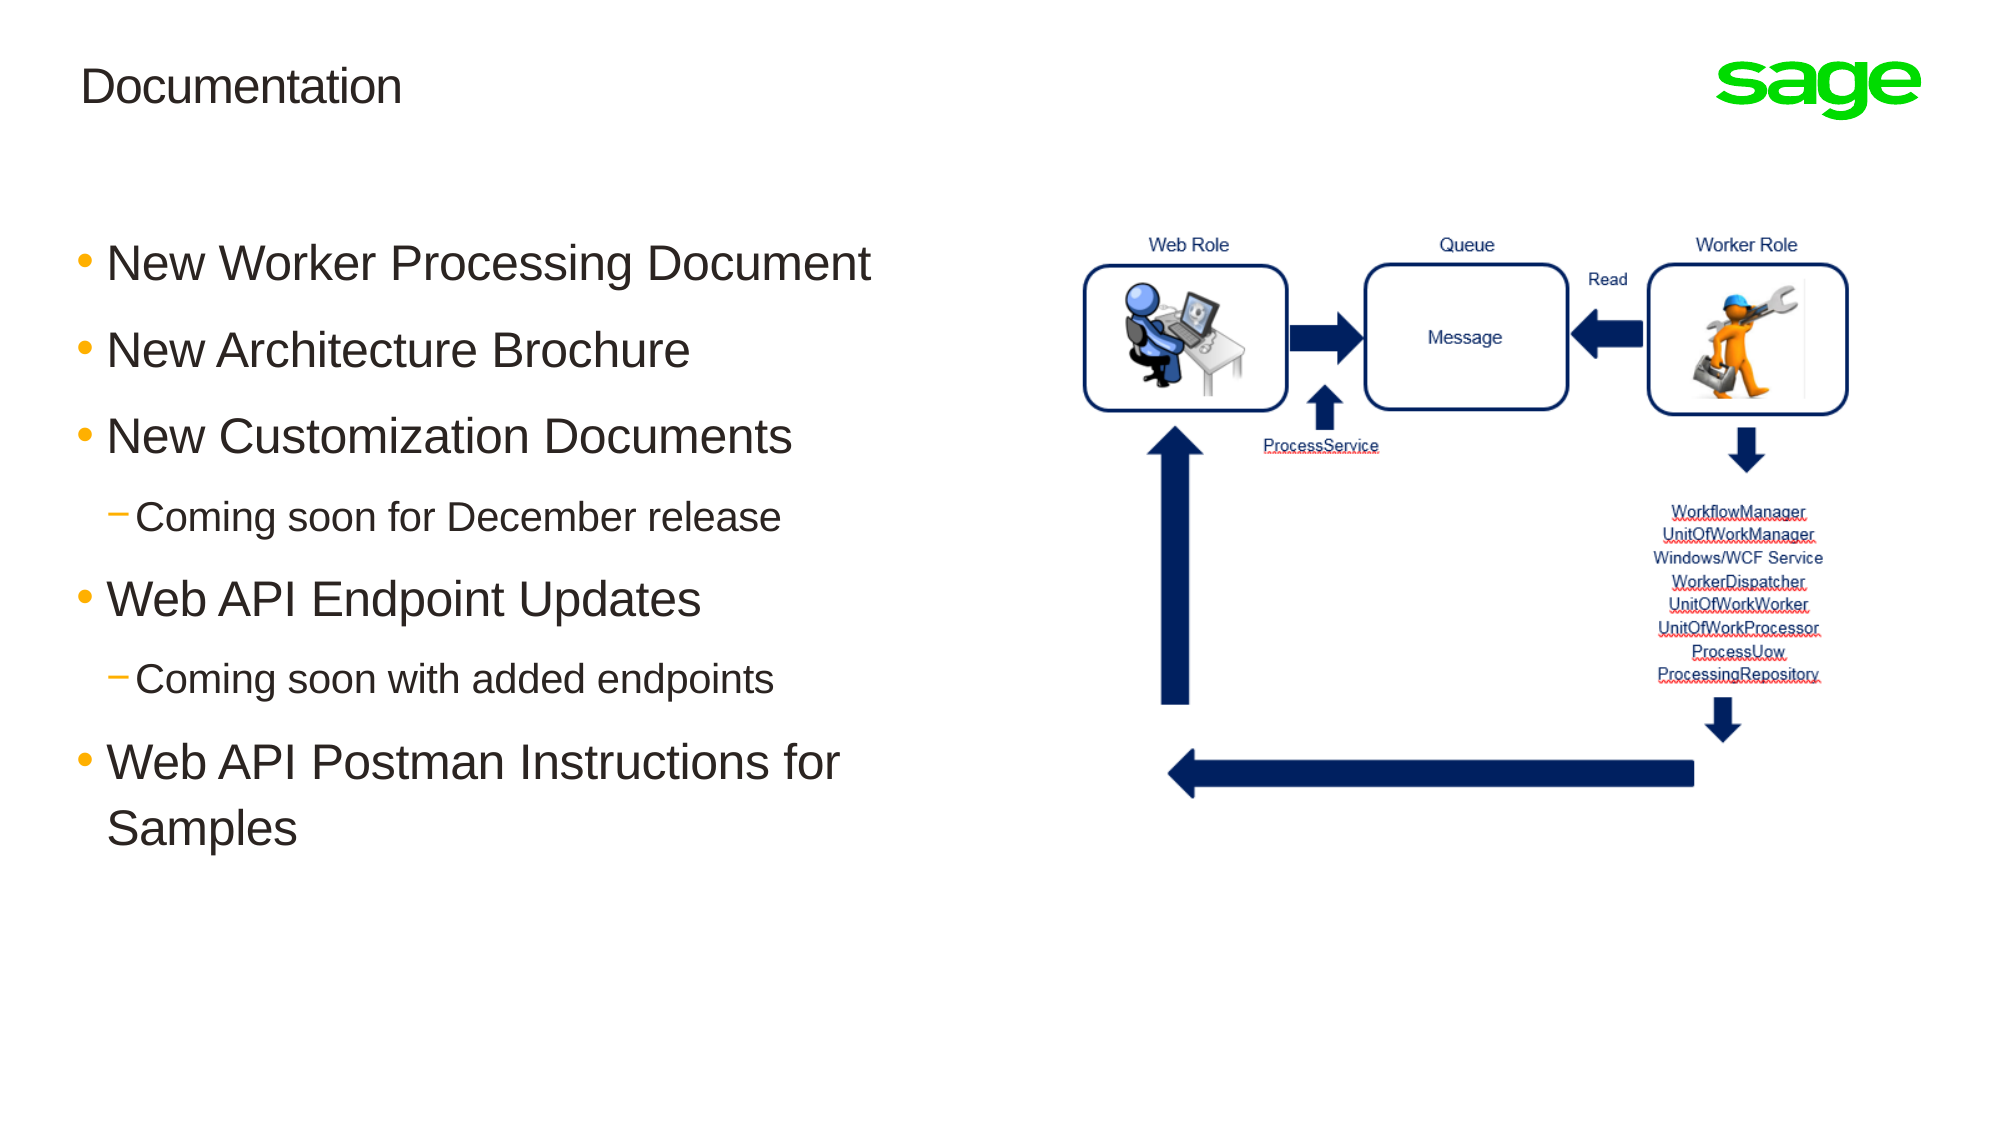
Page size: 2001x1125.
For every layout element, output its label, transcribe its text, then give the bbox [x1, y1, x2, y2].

picture [1067, 224, 1864, 821]
list New Worker Processing Document New Architecture Brochure New Customization Documents Coming soon for December release Web API Endpoint Updates Coming soon with added endpoints Web API Postman Instructions for Samples [76, 224, 971, 1046]
title Documentation [80, 60, 1704, 225]
